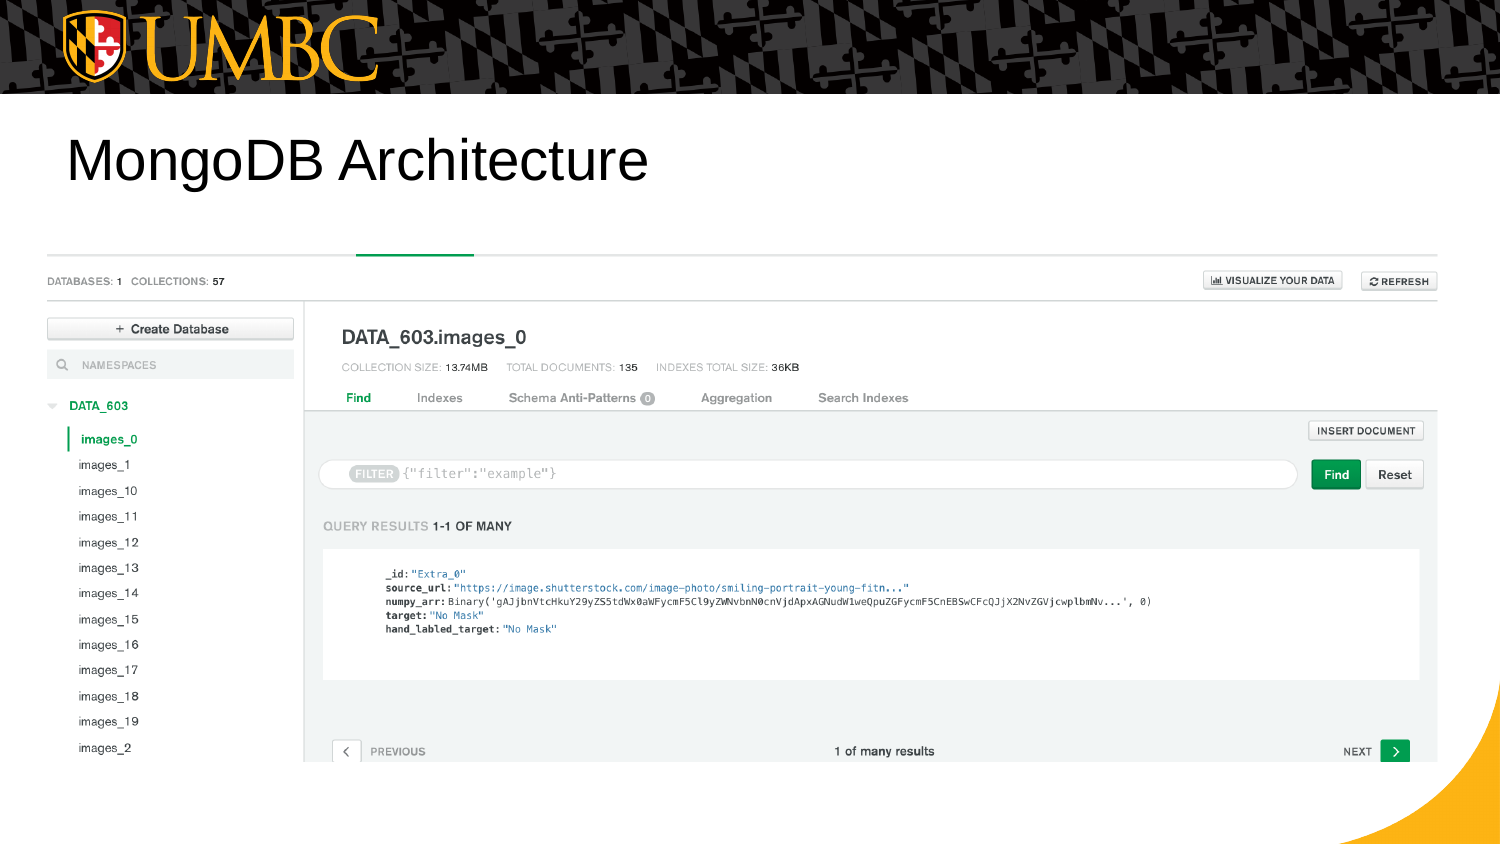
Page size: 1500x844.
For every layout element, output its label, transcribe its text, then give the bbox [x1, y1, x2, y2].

picture [43, 253, 1500, 844]
title MongoDB Architecture [51, 106, 1449, 201]
picture [0, 0, 1500, 94]
